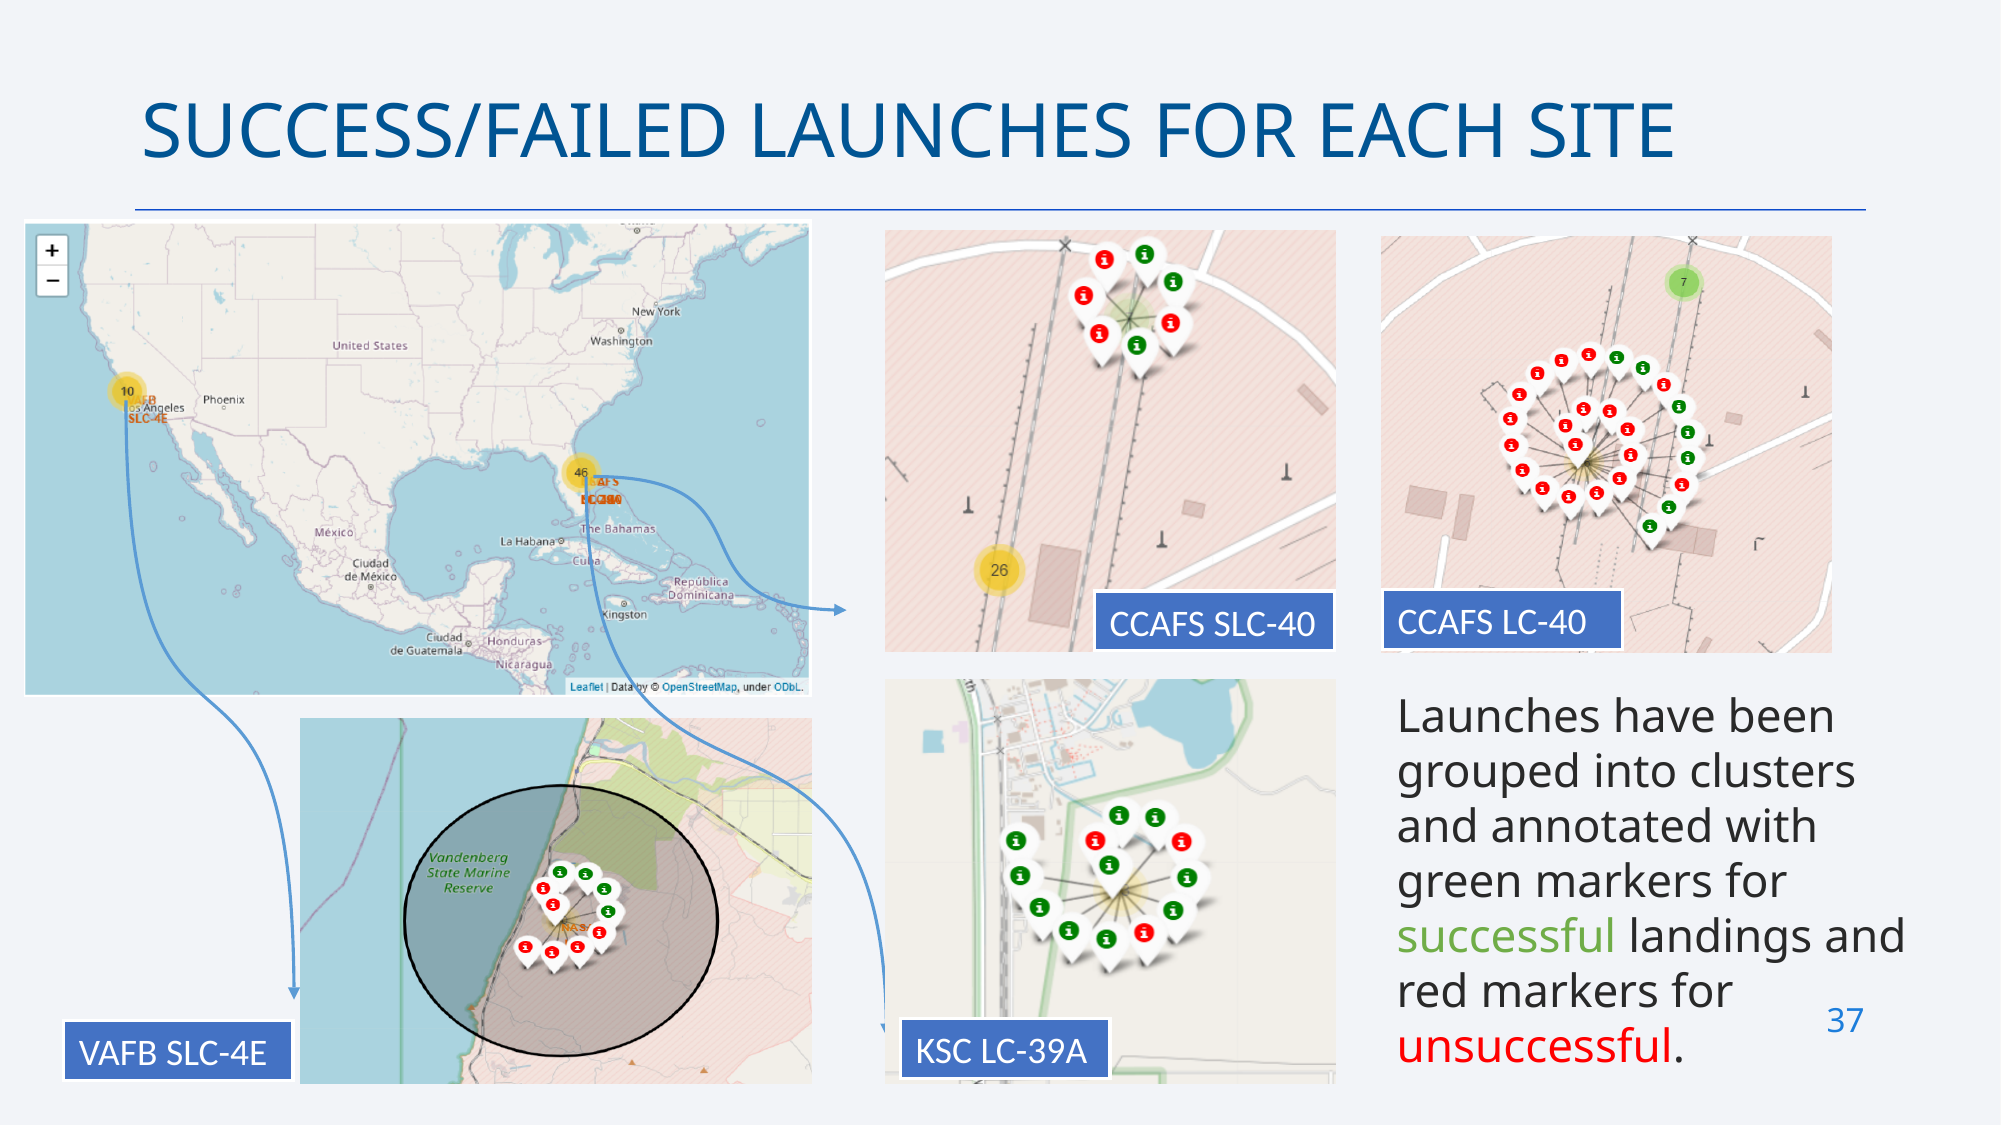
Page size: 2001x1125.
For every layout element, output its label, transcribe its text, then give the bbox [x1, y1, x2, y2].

list Launches have been grouped into clusters and annotated with green markers for successful landings and red markers for unsuccessful. [1381, 679, 1923, 1104]
picture [0, 0, 2001, 1125]
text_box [125, 400, 295, 1000]
text_box SUCCESS/FAILED LAUNCHES FOR EACH SITE [126, 88, 1899, 179]
text_box VAFB SLC-4E [62, 1019, 295, 1082]
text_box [586, 476, 887, 1036]
